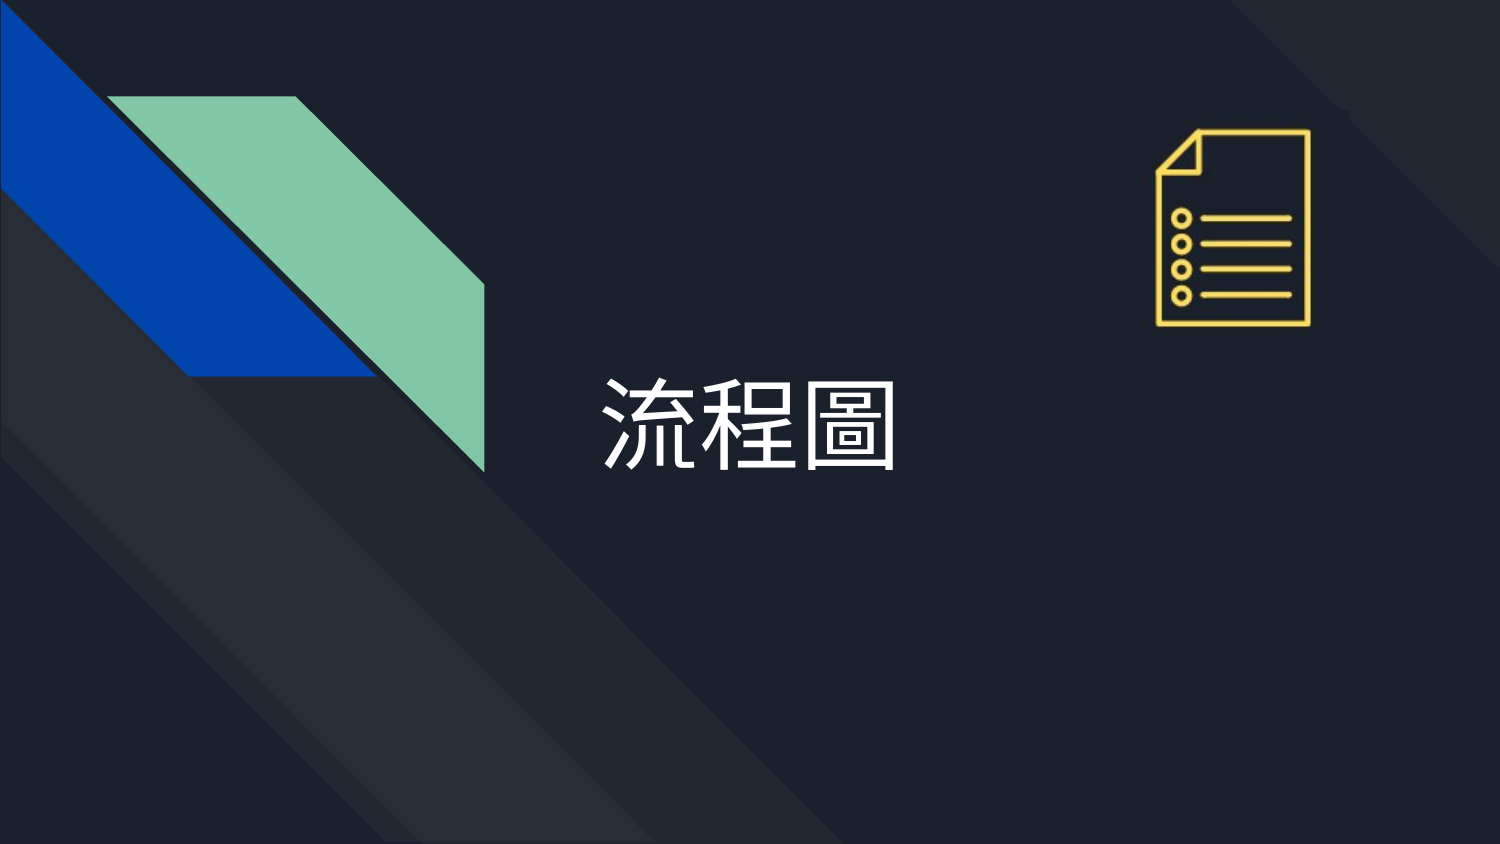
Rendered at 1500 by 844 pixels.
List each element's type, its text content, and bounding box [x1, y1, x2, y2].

picture [1111, 110, 1350, 366]
title 流程圖 [536, 346, 964, 498]
